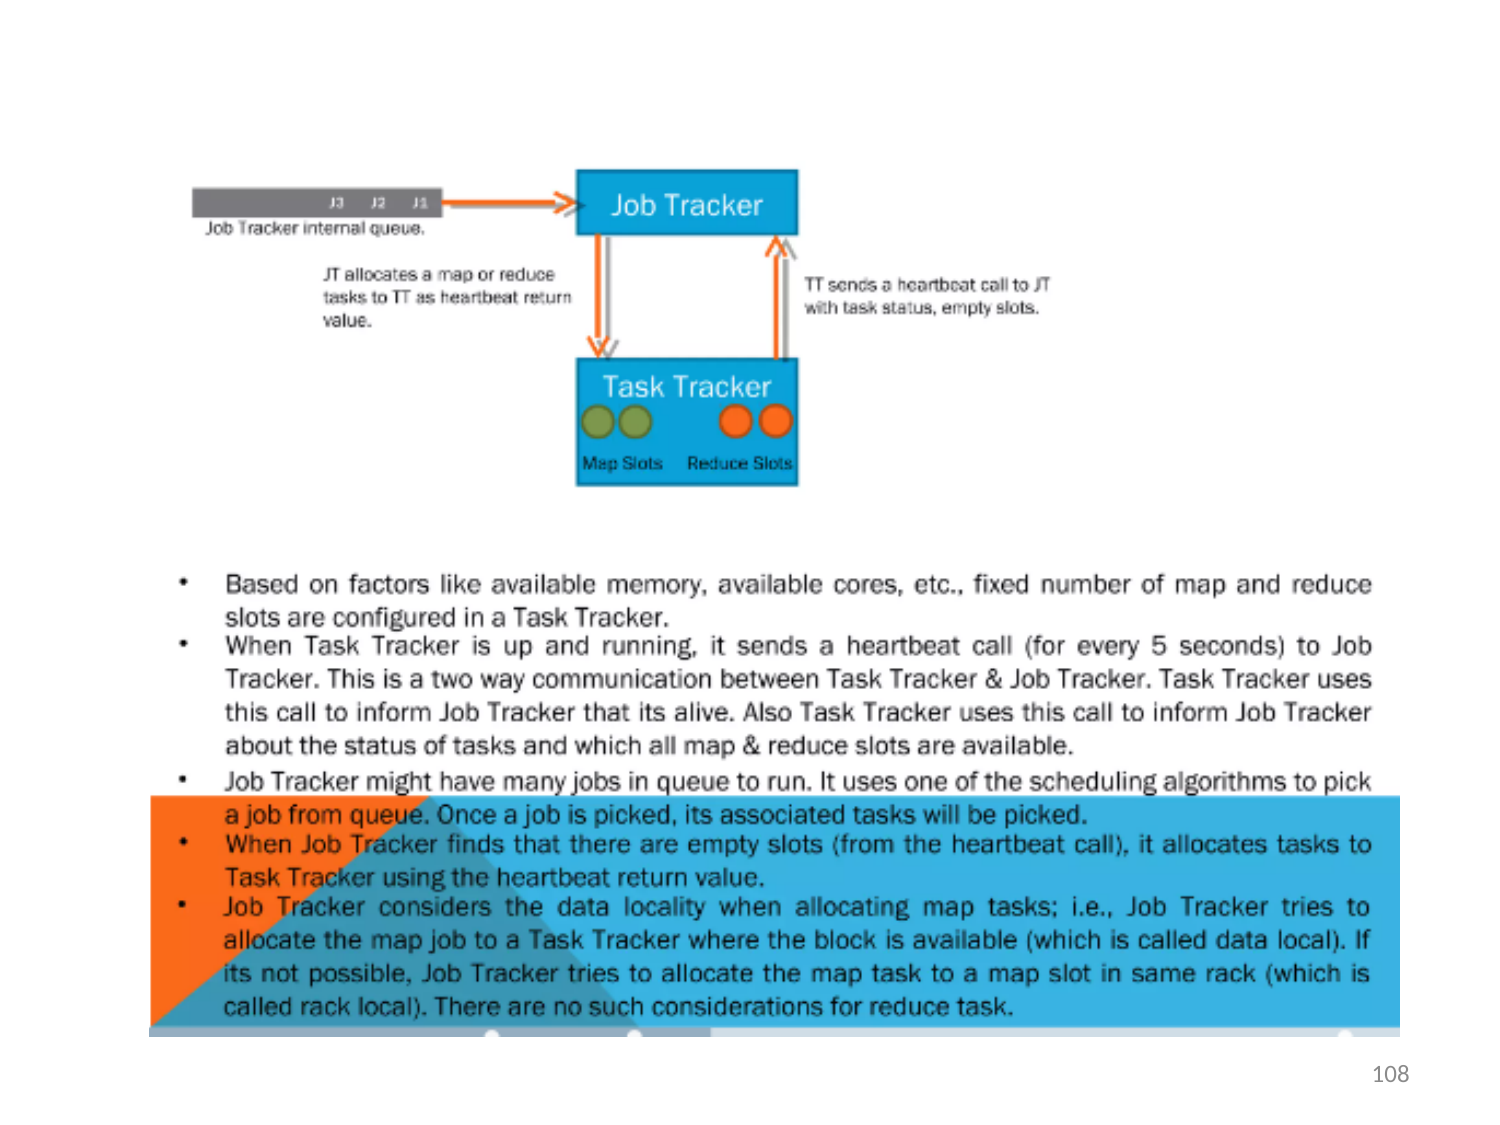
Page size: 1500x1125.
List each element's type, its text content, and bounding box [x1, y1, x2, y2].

slide_number 108 [1074, 1042, 1425, 1103]
picture [149, 124, 1401, 1037]
